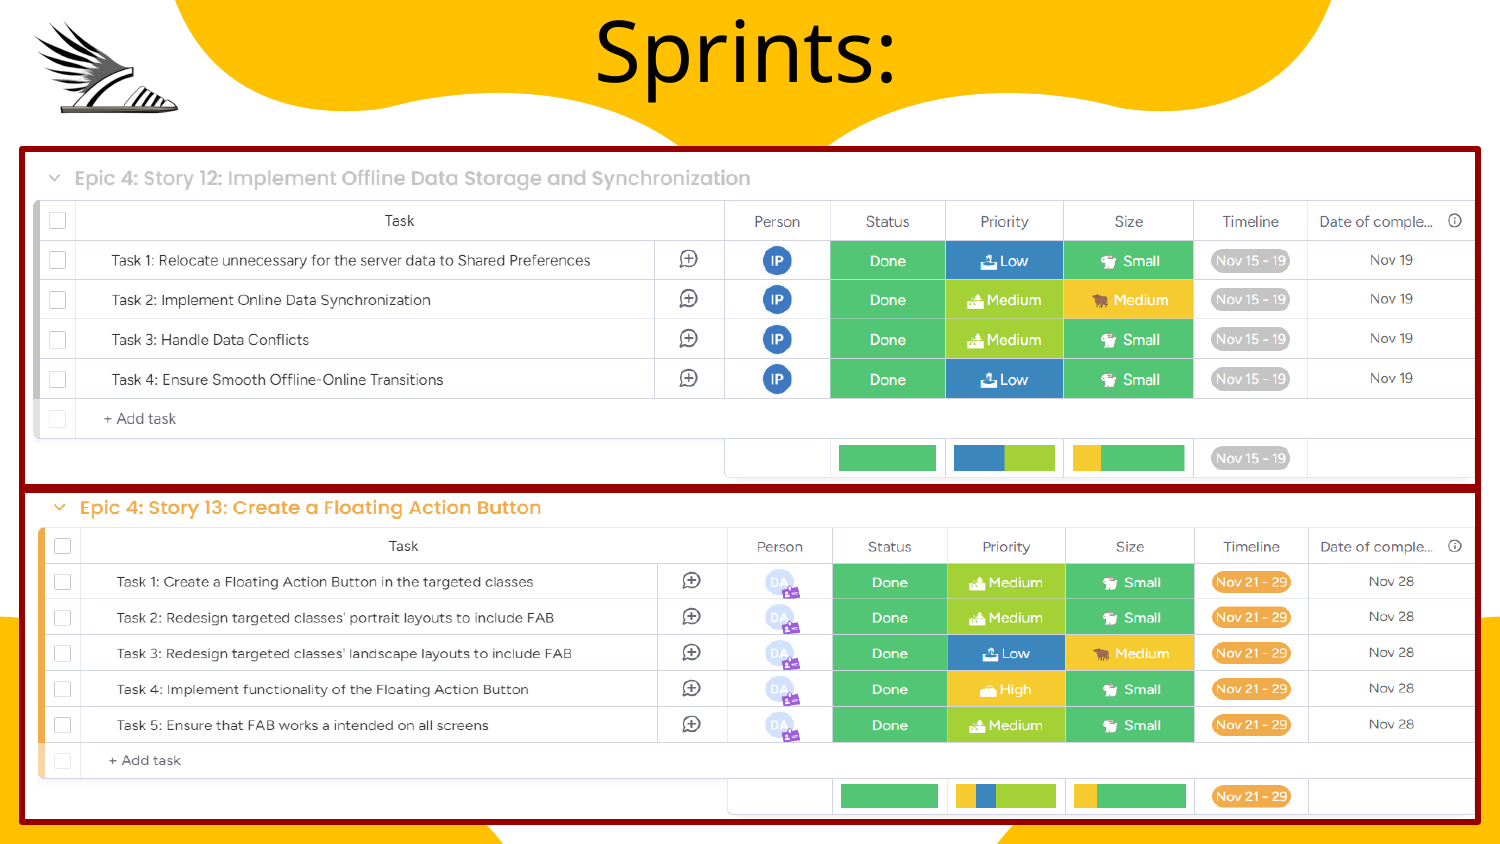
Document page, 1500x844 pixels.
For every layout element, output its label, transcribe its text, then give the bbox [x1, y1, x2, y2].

picture [0, 0, 1476, 485]
picture [24, 492, 1476, 819]
title Sprints: [250, 0, 1243, 146]
